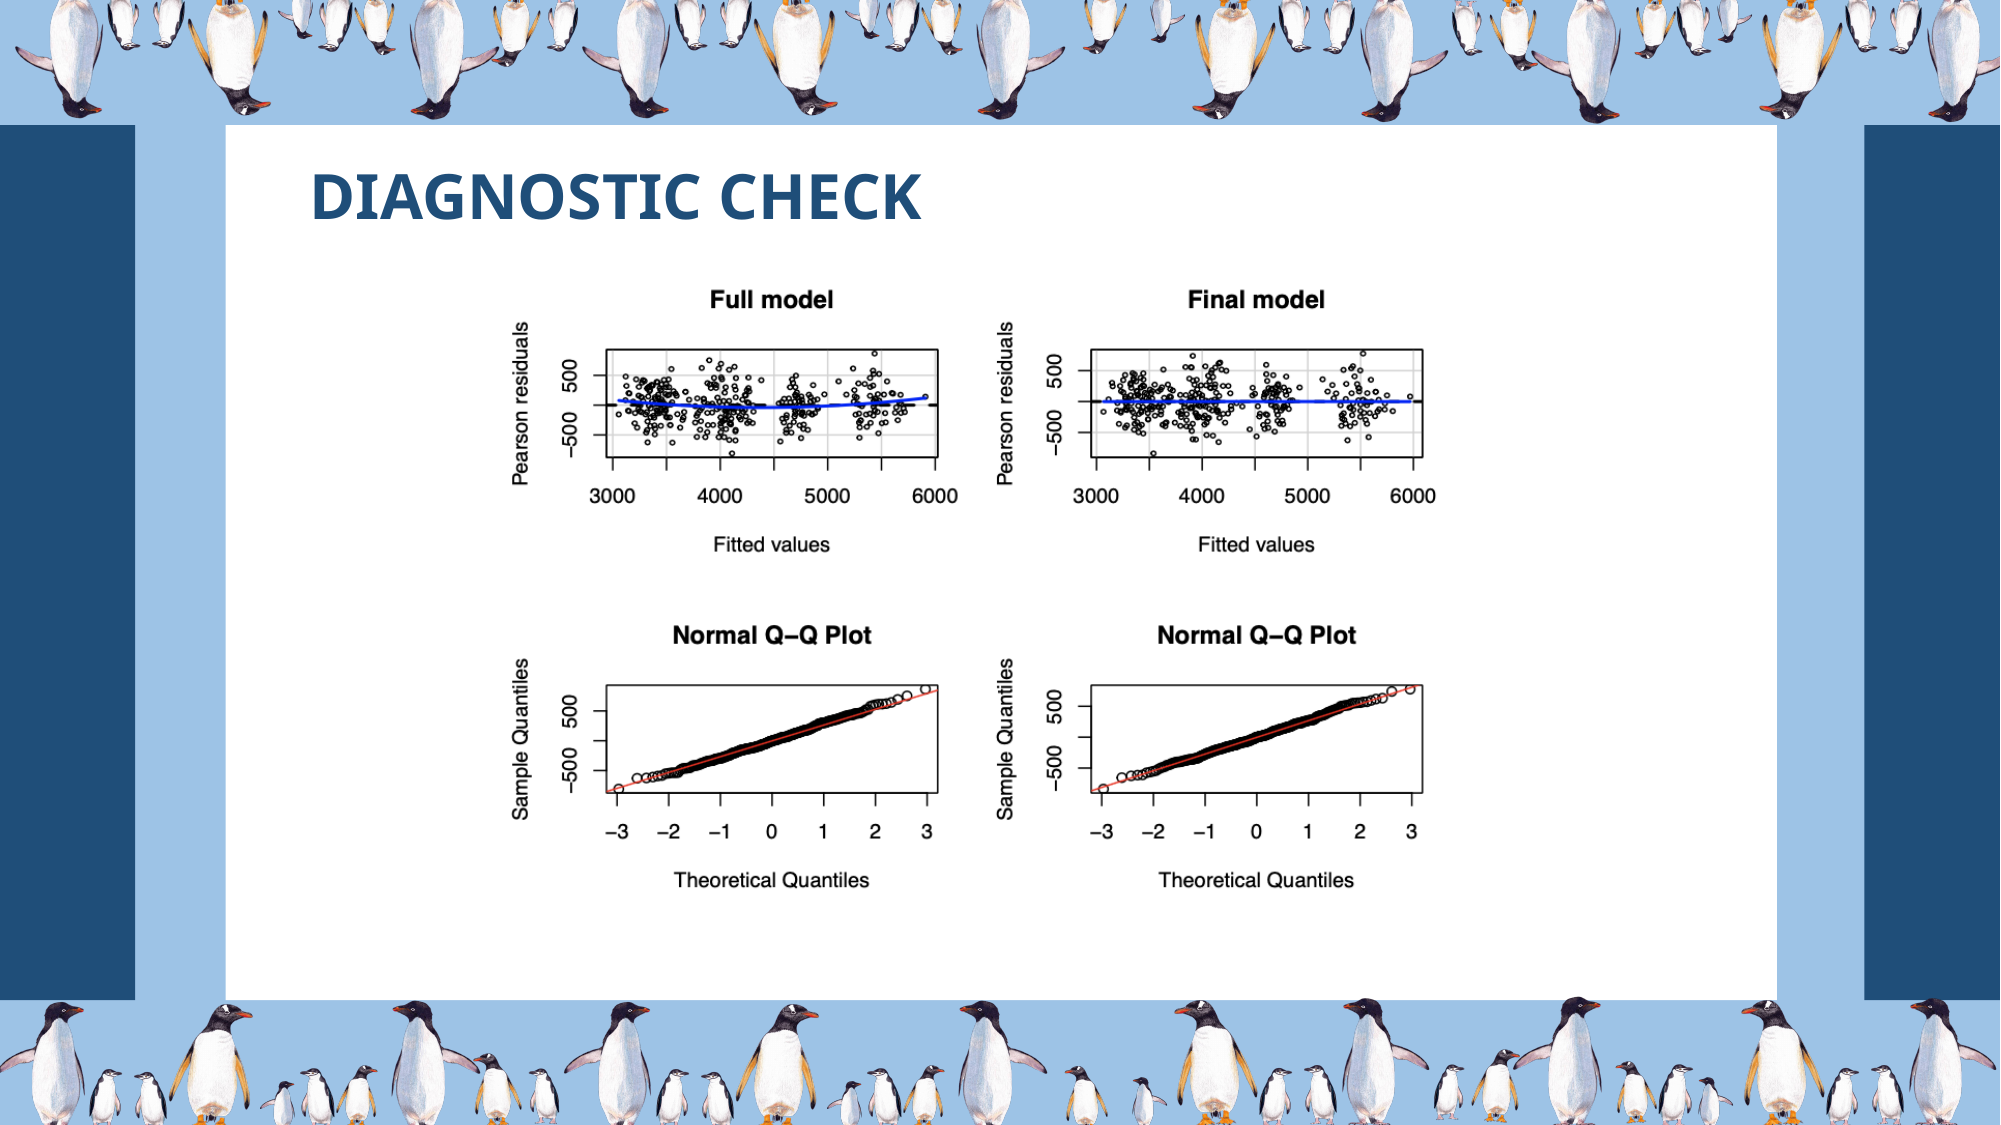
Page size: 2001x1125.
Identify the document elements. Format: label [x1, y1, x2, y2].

text_box [1812, 160, 2000, 960]
picture [476, 245, 1491, 939]
text_box [294, 160, 1812, 960]
text_box [10, 0, 2000, 160]
text_box [0, 120, 294, 960]
text_box [0, 960, 2000, 1125]
